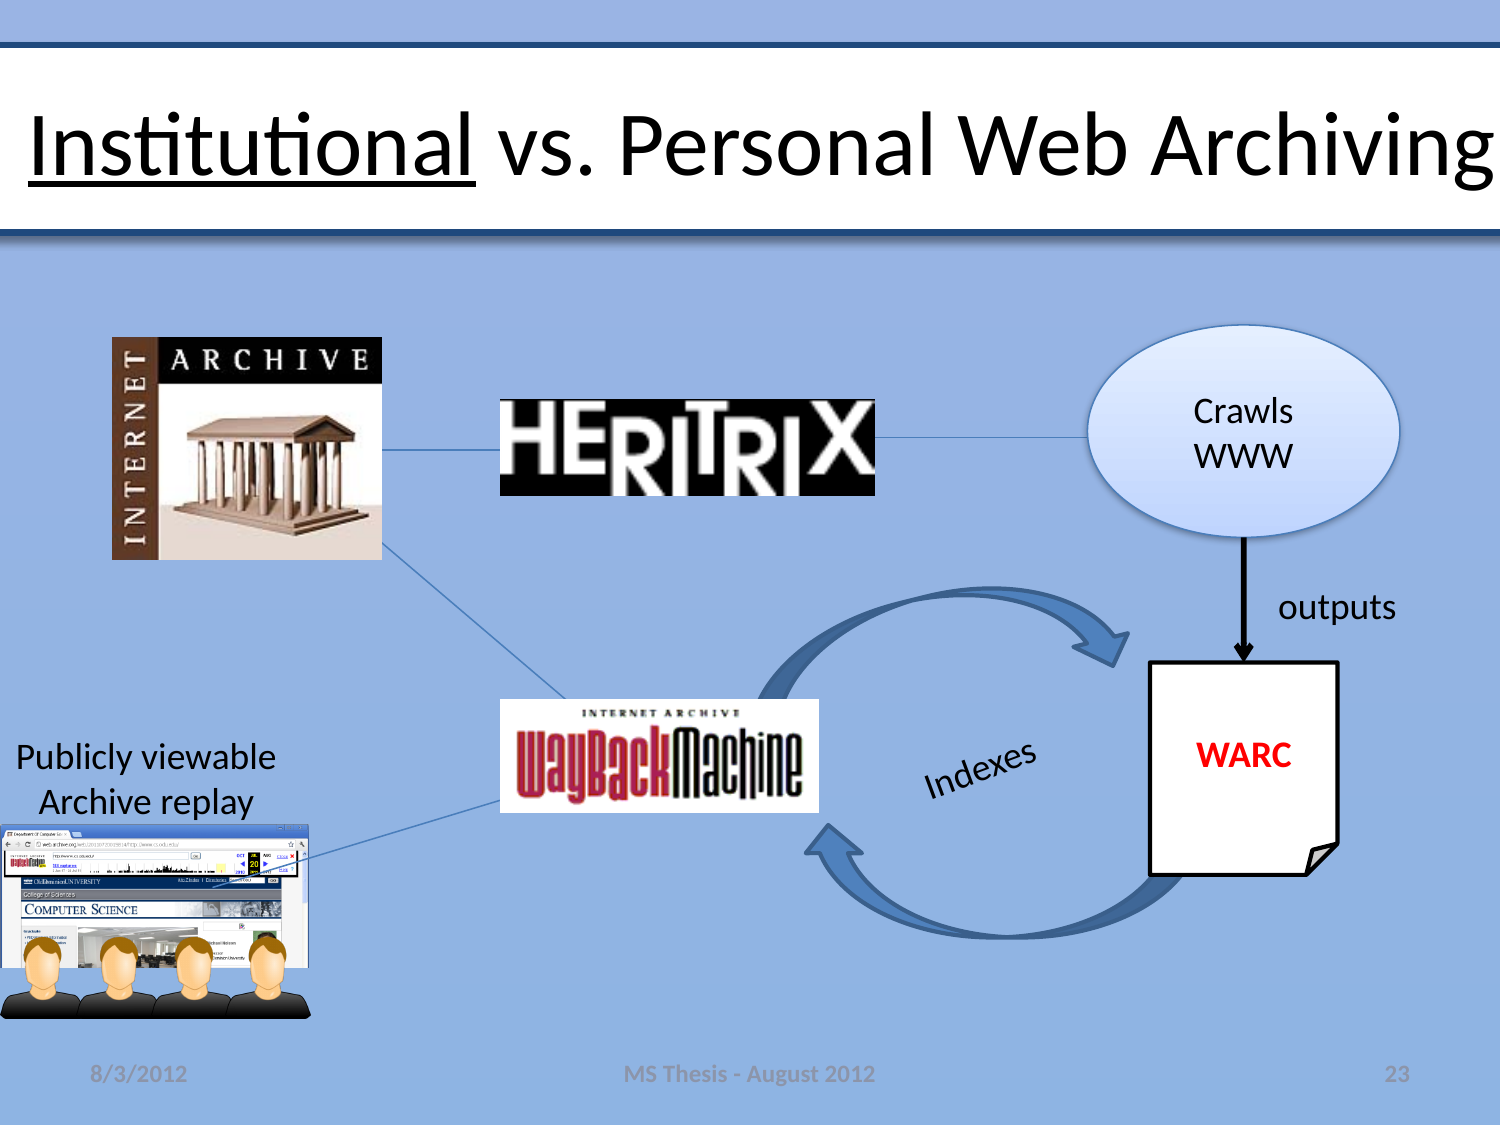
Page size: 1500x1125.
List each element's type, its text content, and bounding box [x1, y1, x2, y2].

text_box [758, 586, 1130, 698]
picture [0, 824, 311, 1019]
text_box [287, 569, 626, 751]
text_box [212, 762, 626, 888]
footer MS Thesis - August 2012 [512, 1042, 988, 1103]
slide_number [75, 1042, 425, 1103]
text_box outputs [1263, 574, 1412, 635]
title Institutional vs. Personal Web Archiving [0, 42, 1500, 236]
picture [499, 699, 819, 813]
text_box Indexes [900, 712, 1058, 820]
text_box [112, 324, 1401, 560]
text_box Publicly viewable Archive replay [0, 724, 288, 823]
slide_number 23 [1074, 1042, 1425, 1103]
text_box [803, 822, 1183, 940]
text_box WARC [1147, 660, 1340, 877]
